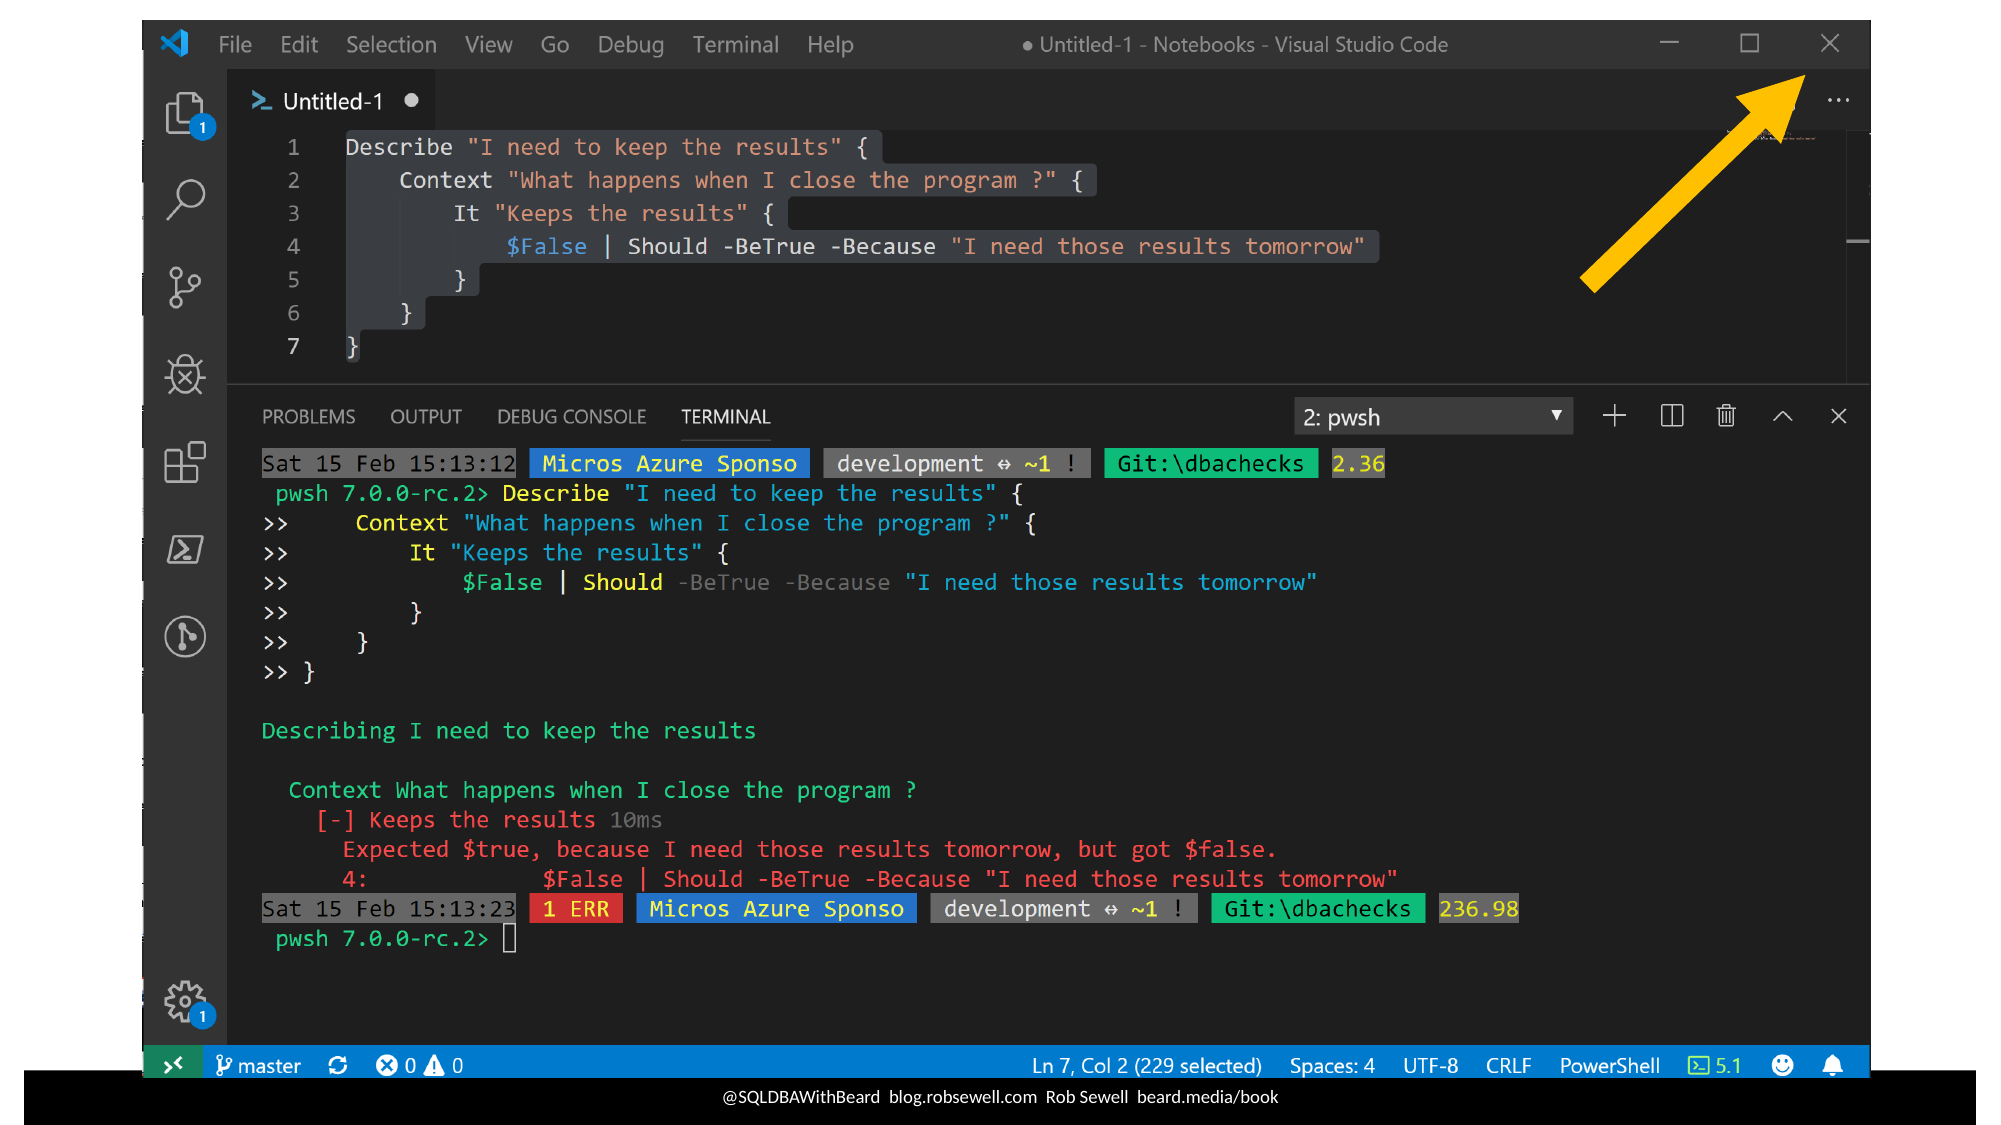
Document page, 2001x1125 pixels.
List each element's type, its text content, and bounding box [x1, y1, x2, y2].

picture [142, 20, 1871, 1078]
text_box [1587, 74, 1806, 286]
footer @SQLDBAWithBeard blog.robsewell.com Rob Sewell beard.media/book [24, 1070, 1976, 1125]
